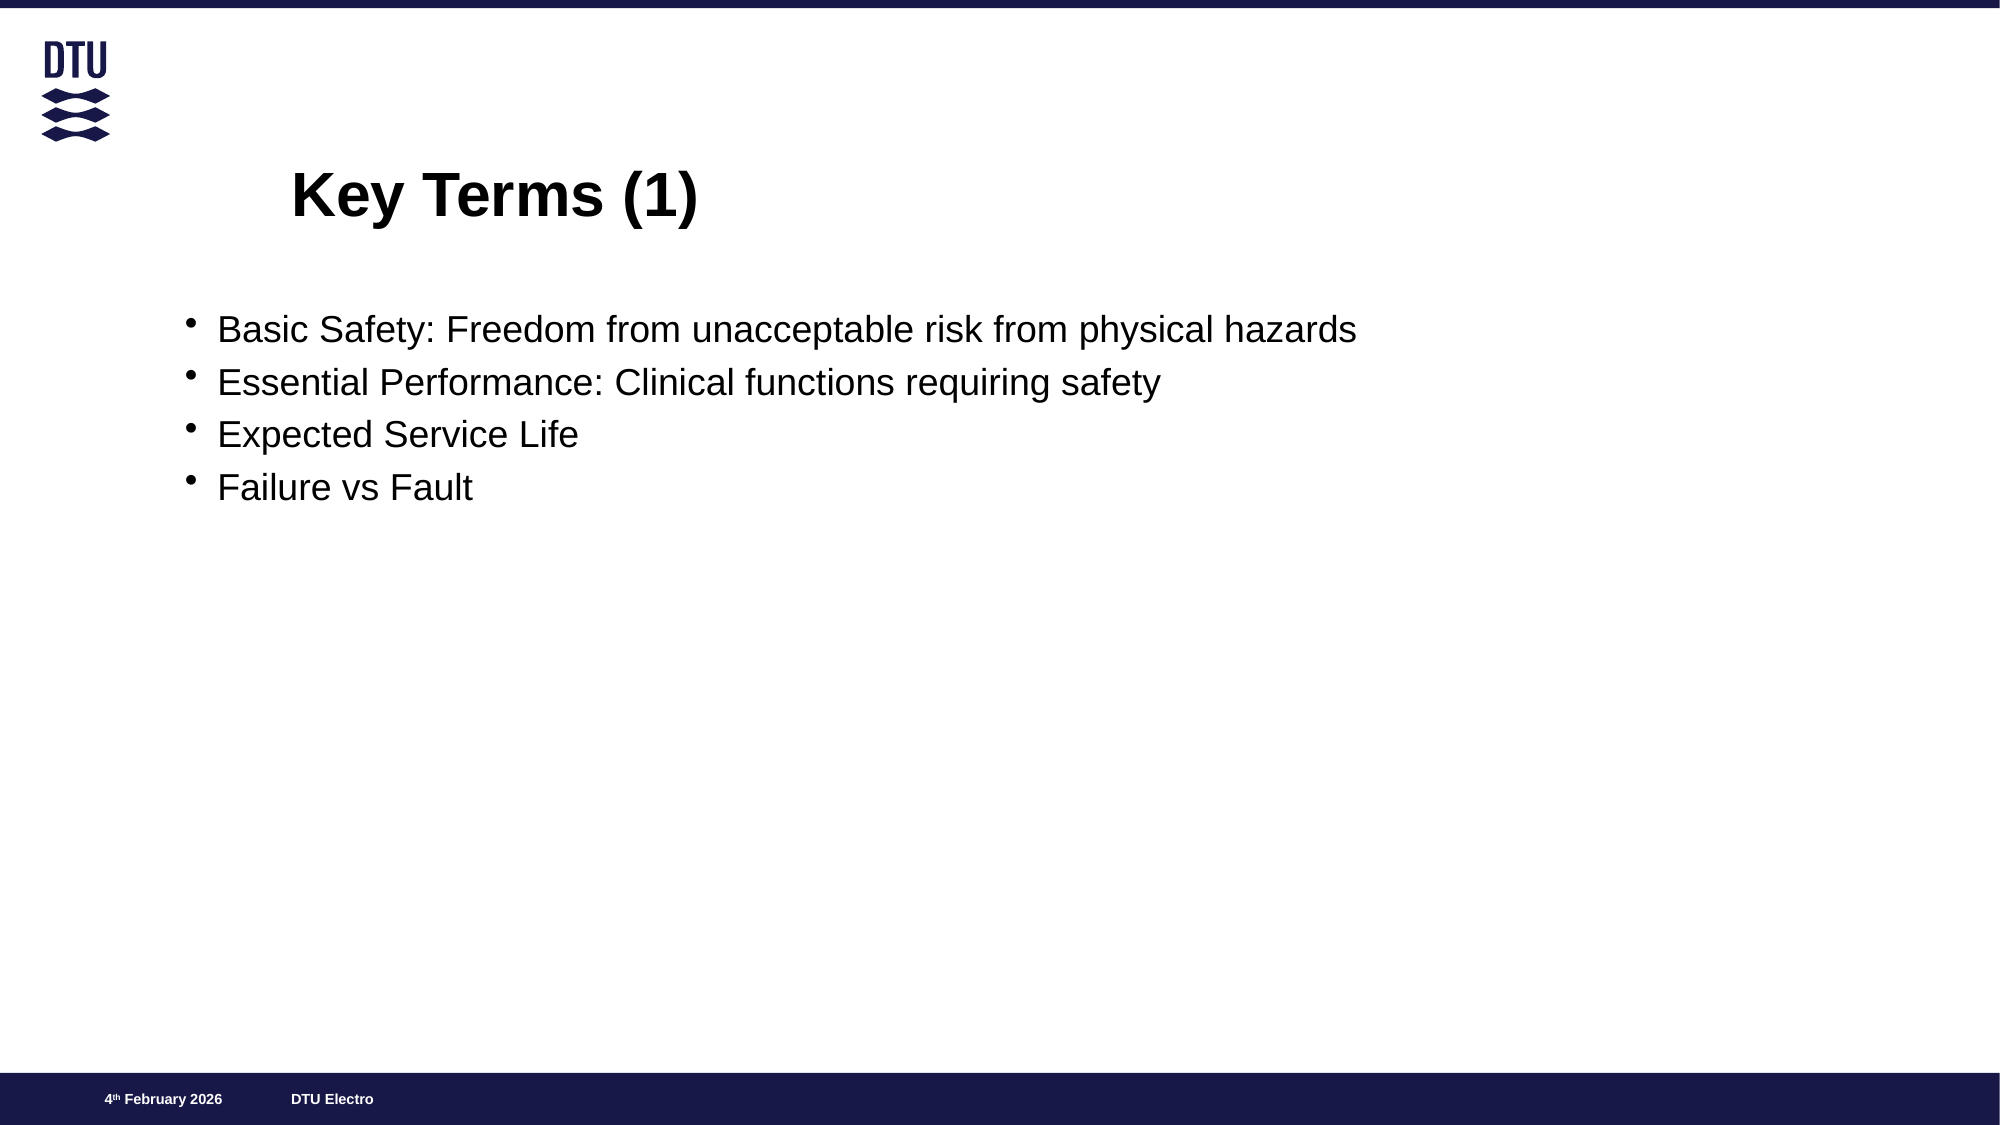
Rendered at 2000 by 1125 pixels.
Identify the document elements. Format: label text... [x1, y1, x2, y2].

title Key Terms (1) [291, 69, 1819, 230]
list Basic Safety: Freedom from unacceptable risk from physical hazards Essential Performance: Clinical functions requiring safety Expected Service Life Failure vs Fault [184, 252, 1839, 1050]
